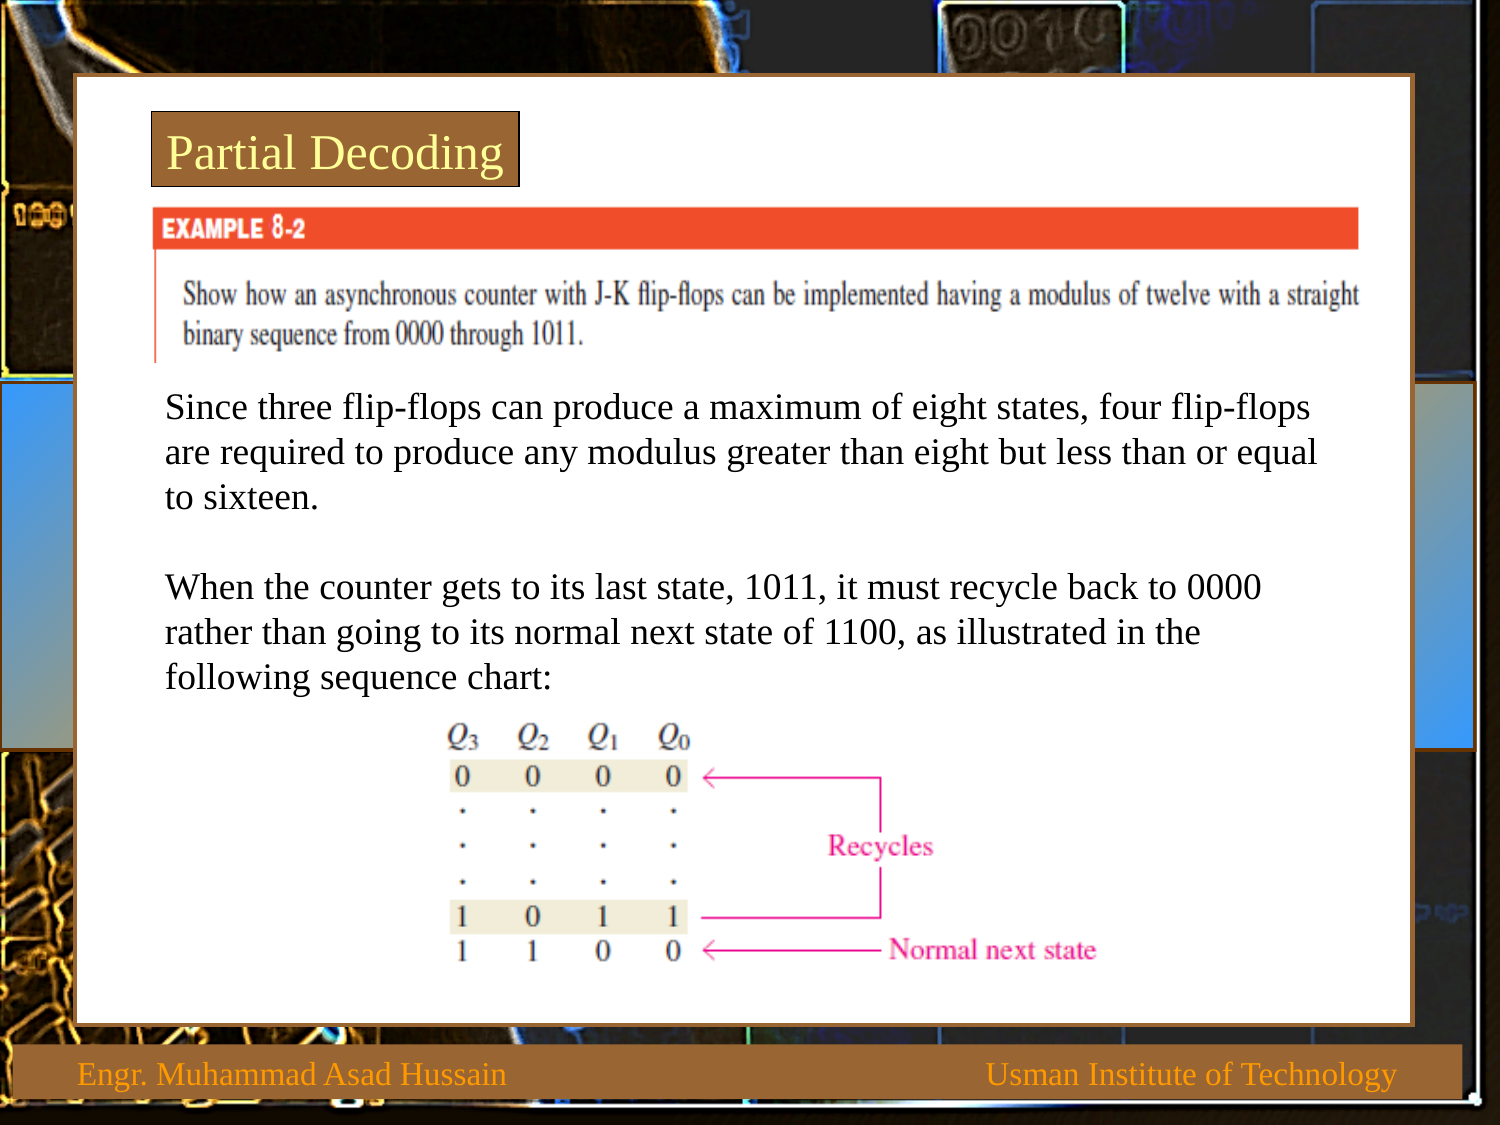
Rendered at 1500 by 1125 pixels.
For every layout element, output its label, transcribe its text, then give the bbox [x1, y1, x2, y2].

text_box Engr. Muhammad Asad Hussain Usman Institute of Technology [12, 1044, 1463, 1100]
picture [149, 199, 1368, 363]
text_box Partial Decoding [151, 111, 520, 187]
picture [437, 712, 1110, 975]
picture [0, 0, 1500, 1125]
text_box Since three flip-flops can produce a maximum of eight states, four flip-flops are required to produce any modulus greater than eight but less than or equal to sixteen. When the counter gets to its last state, 1011, it must recycle back to 0000 rather than going to its normal next state of 1100, as illustrated in the following sequence chart: [149, 374, 1350, 705]
